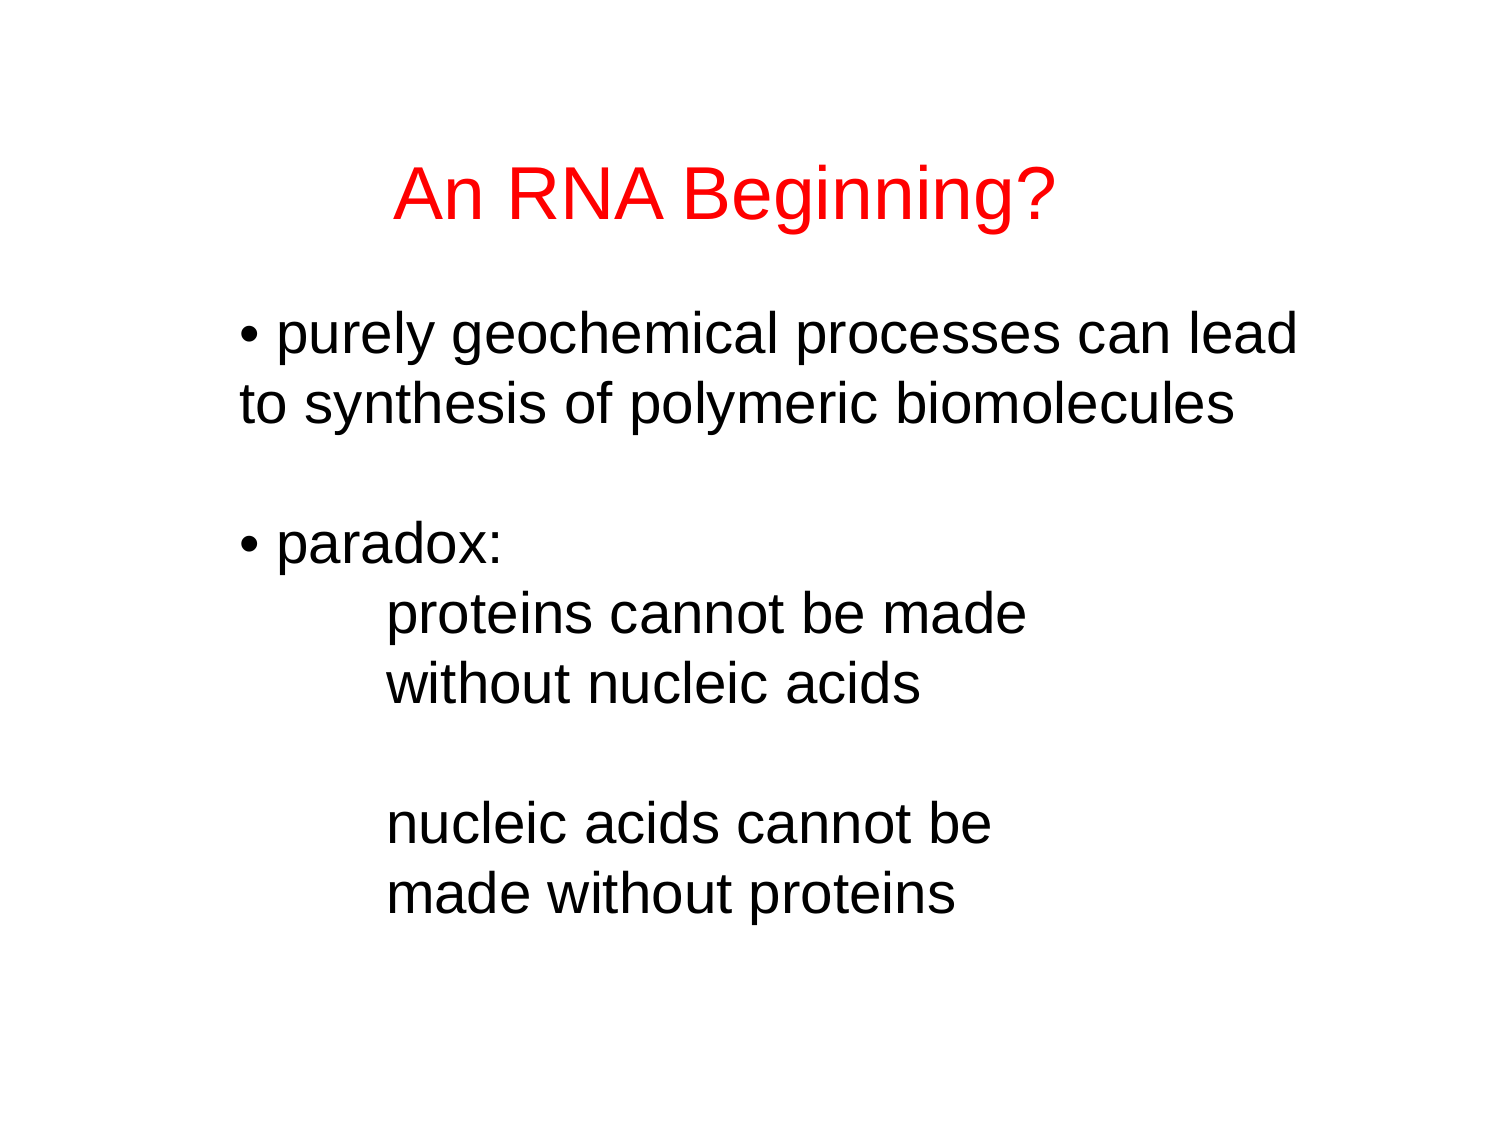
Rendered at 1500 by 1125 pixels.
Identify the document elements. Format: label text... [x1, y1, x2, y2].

text_box An RNA Beginning? [379, 137, 1073, 243]
text_box • purely geochemical processes can lead to synthesis of polymeric biomolecules • paradox: proteins cannot be made without nucleic acids nucleic acids cannot be made without proteins [225, 287, 1332, 933]
